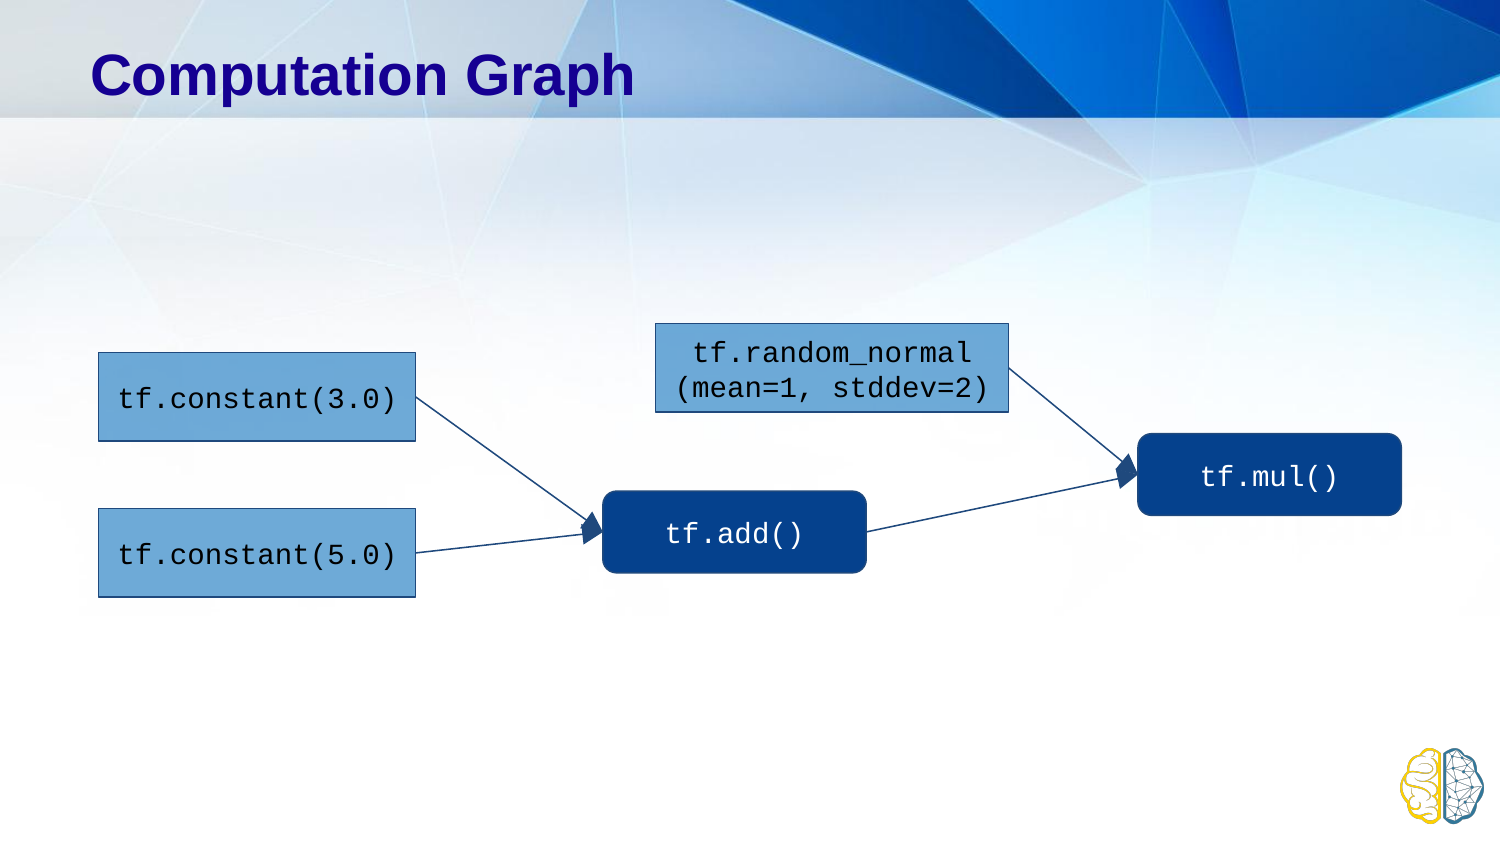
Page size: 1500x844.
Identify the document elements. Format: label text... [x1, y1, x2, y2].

picture [0, 0, 1500, 844]
text_box tf.random_normal (mean=1, stddev=2) [655, 323, 1009, 413]
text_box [1008, 367, 1139, 475]
text_box tf.add() [602, 491, 867, 573]
text_box tf.mul() [1143, 433, 1402, 516]
title Computation Graph [75, 21, 1425, 122]
text_box tf.constant(3.0) [98, 352, 416, 442]
text_box tf.constant(5.0) [98, 508, 416, 598]
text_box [415, 538, 604, 554]
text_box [415, 396, 604, 533]
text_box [865, 474, 1139, 533]
